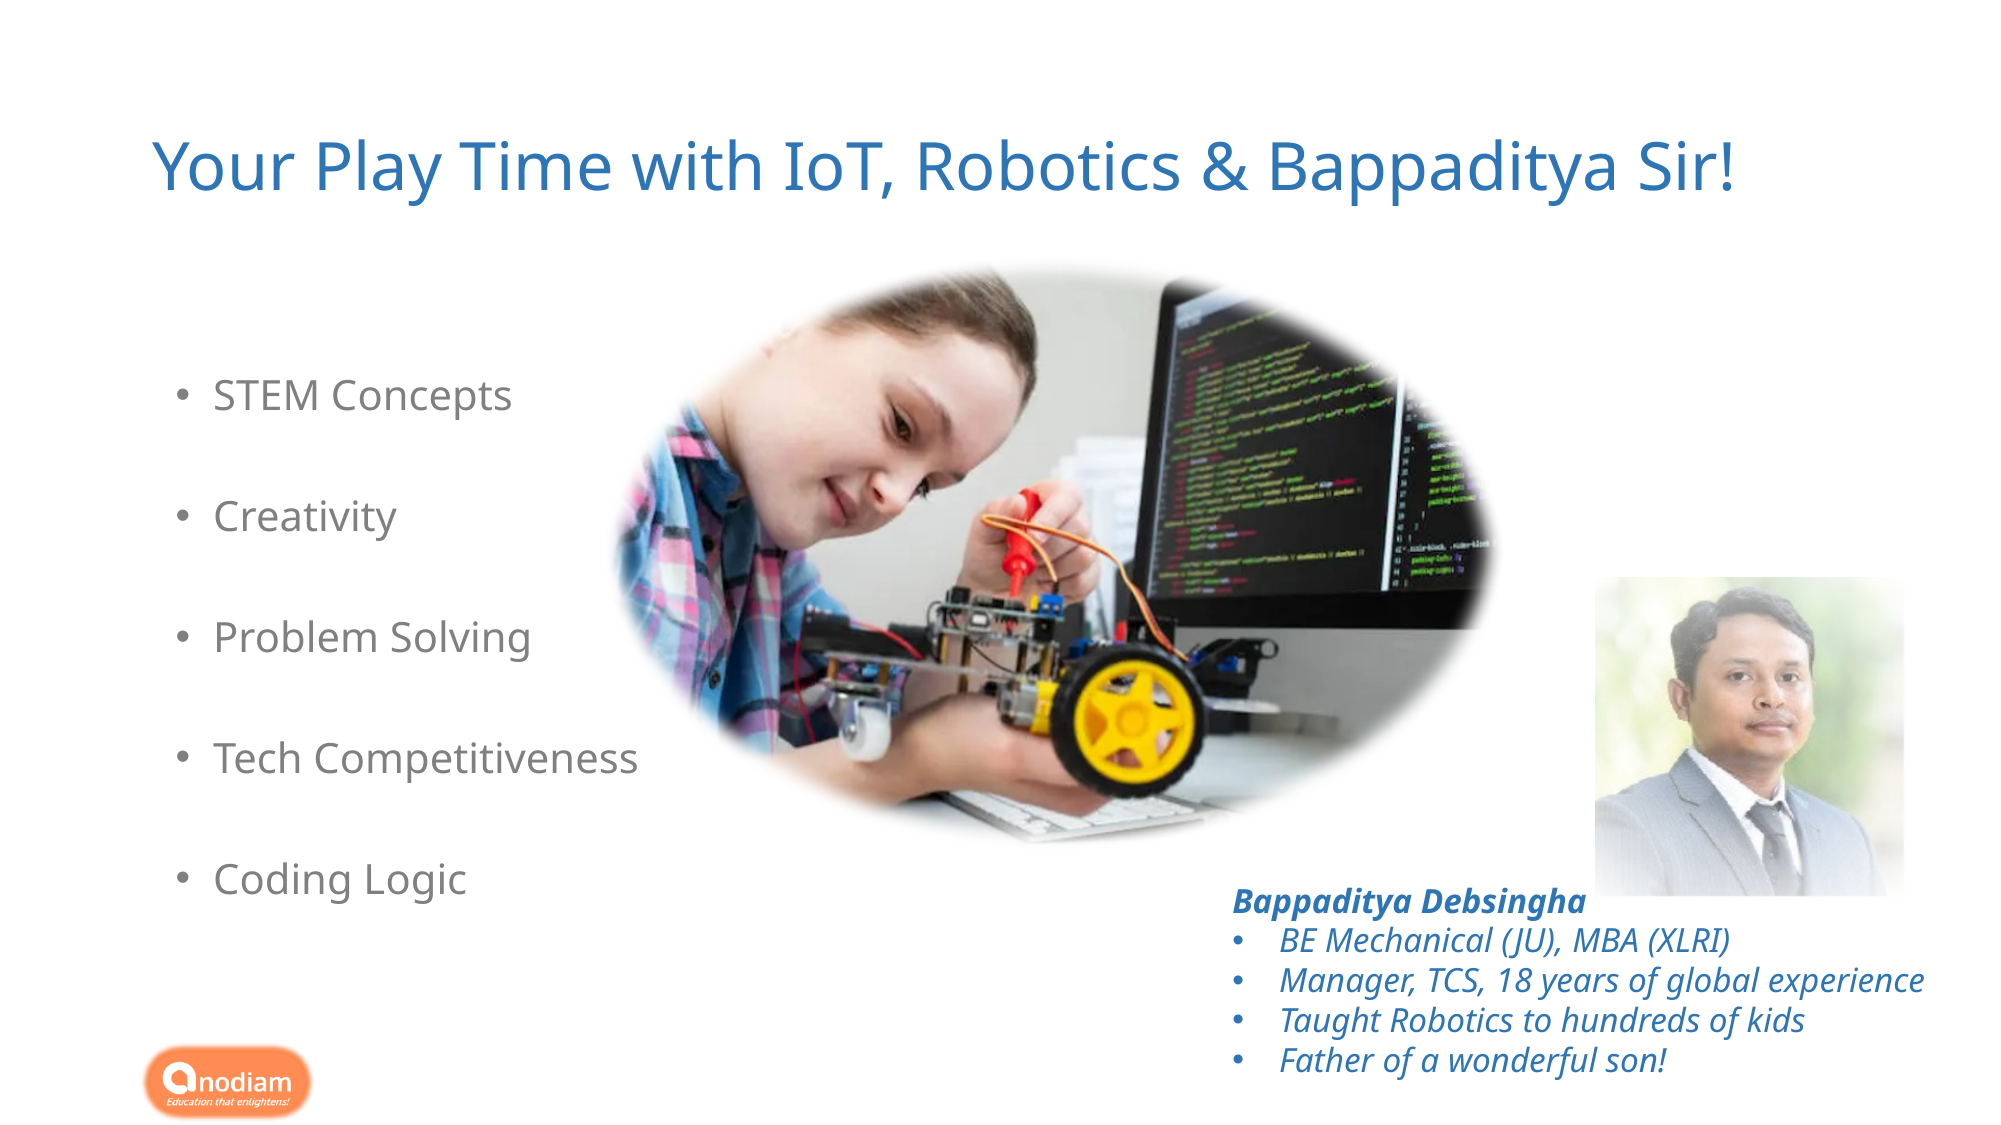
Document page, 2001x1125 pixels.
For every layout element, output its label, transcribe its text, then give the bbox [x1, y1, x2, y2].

picture [137, 1039, 318, 1125]
list STEM Concepts Creativity Problem Solving Tech Competitiveness Coding Logic [160, 311, 603, 843]
picture [603, 254, 1504, 852]
title Your Play Time with IoT, Robotics & Bappaditya Sir! [137, 59, 1863, 278]
text_box Bappaditya Debsingha BE Mechanical (JU), MBA (XLRI) Manager, TCS, 18 years of global experience Taught Robotics to hundreds of kids Father of a wonderful son! [1217, 872, 1975, 1087]
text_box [1595, 574, 1906, 898]
